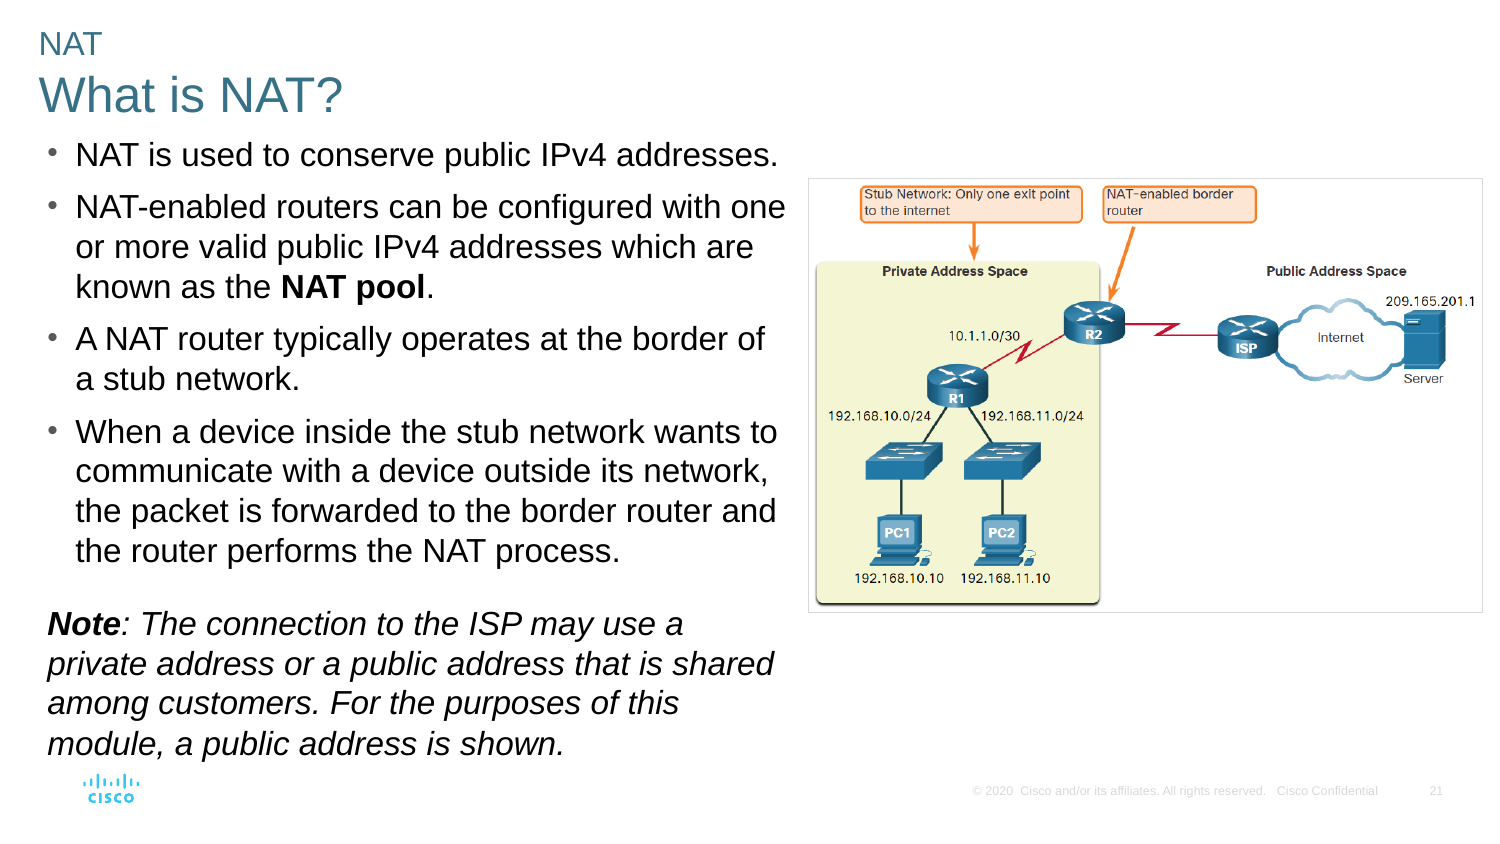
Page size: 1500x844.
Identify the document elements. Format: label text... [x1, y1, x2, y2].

text_box NAT What is NAT? [23, 10, 1500, 135]
picture [807, 178, 1482, 613]
list NAT is used to conserve public IPv4 addresses. NAT-enabled routers can be configured with one or more valid public IPv4 addresses which are known as the NAT pool. A NAT router typically operates at the border of a stub network. When a device inside the stub network wants to communicate with a device outside its network, the packet is forwarded to the border router and the router performs the NAT process. Note: The connection to the ISP may use a private address or a public address that is shared among customers. For the purposes of this module, a public address is shown. [32, 125, 824, 756]
